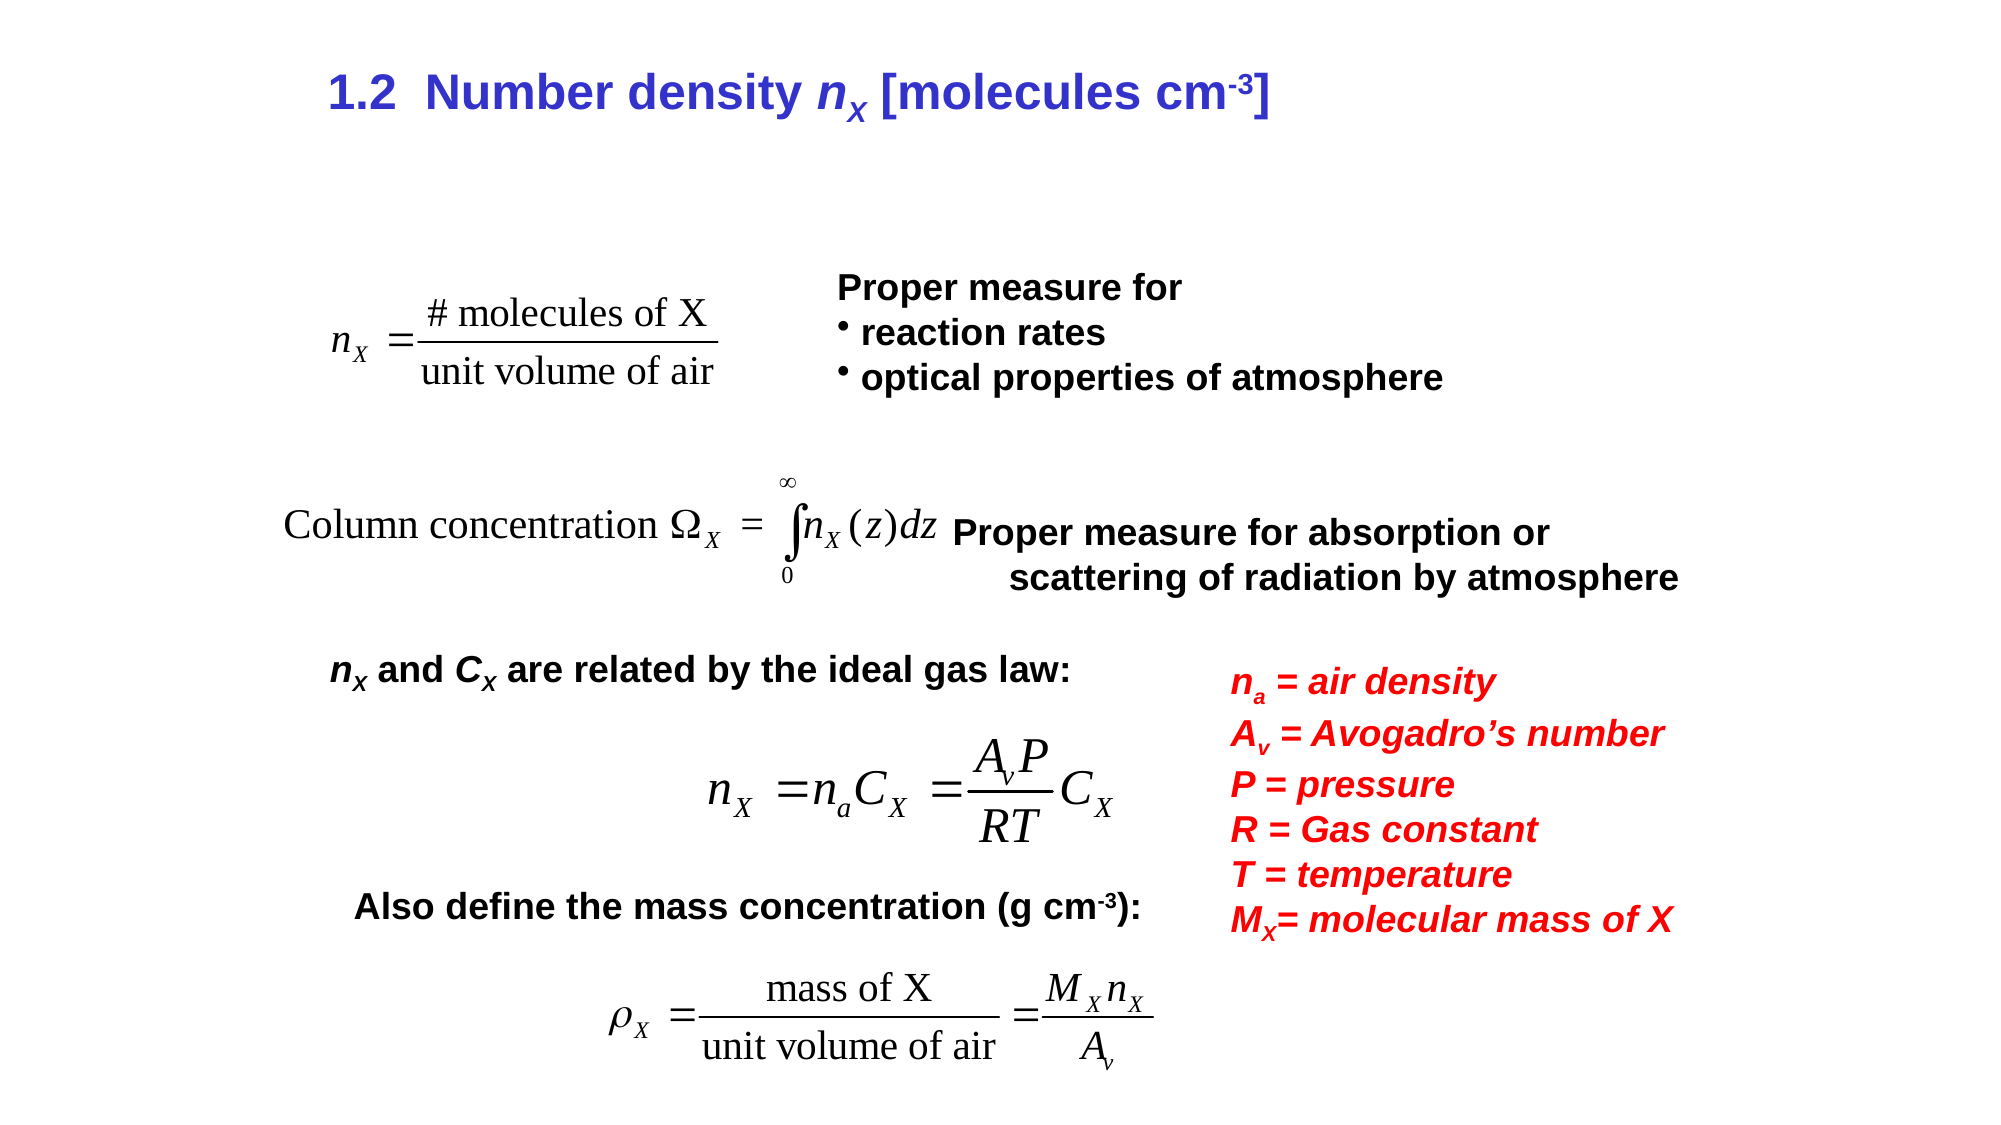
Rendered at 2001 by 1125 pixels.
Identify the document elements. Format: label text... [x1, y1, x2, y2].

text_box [699, 724, 1126, 855]
text_box Also define the mass concentration (g cm-3): [339, 874, 1157, 935]
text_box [599, 962, 1163, 1080]
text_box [277, 463, 948, 595]
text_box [324, 287, 726, 394]
text_box nX and CX are related by the ideal gas law: [314, 637, 1087, 704]
text_box Proper measure for reaction rates optical properties of atmosphere [822, 255, 1460, 406]
title 1.2 Number density nX [molecules cm-3] [312, 0, 1588, 188]
list Proper measure for absorption or scattering of radiation by atmosphere [952, 500, 1750, 575]
text_box na = air density Av = Avogadro’s number P = pressure R = Gas constant T = temperature MX= molecular mass of X [1215, 649, 1689, 999]
